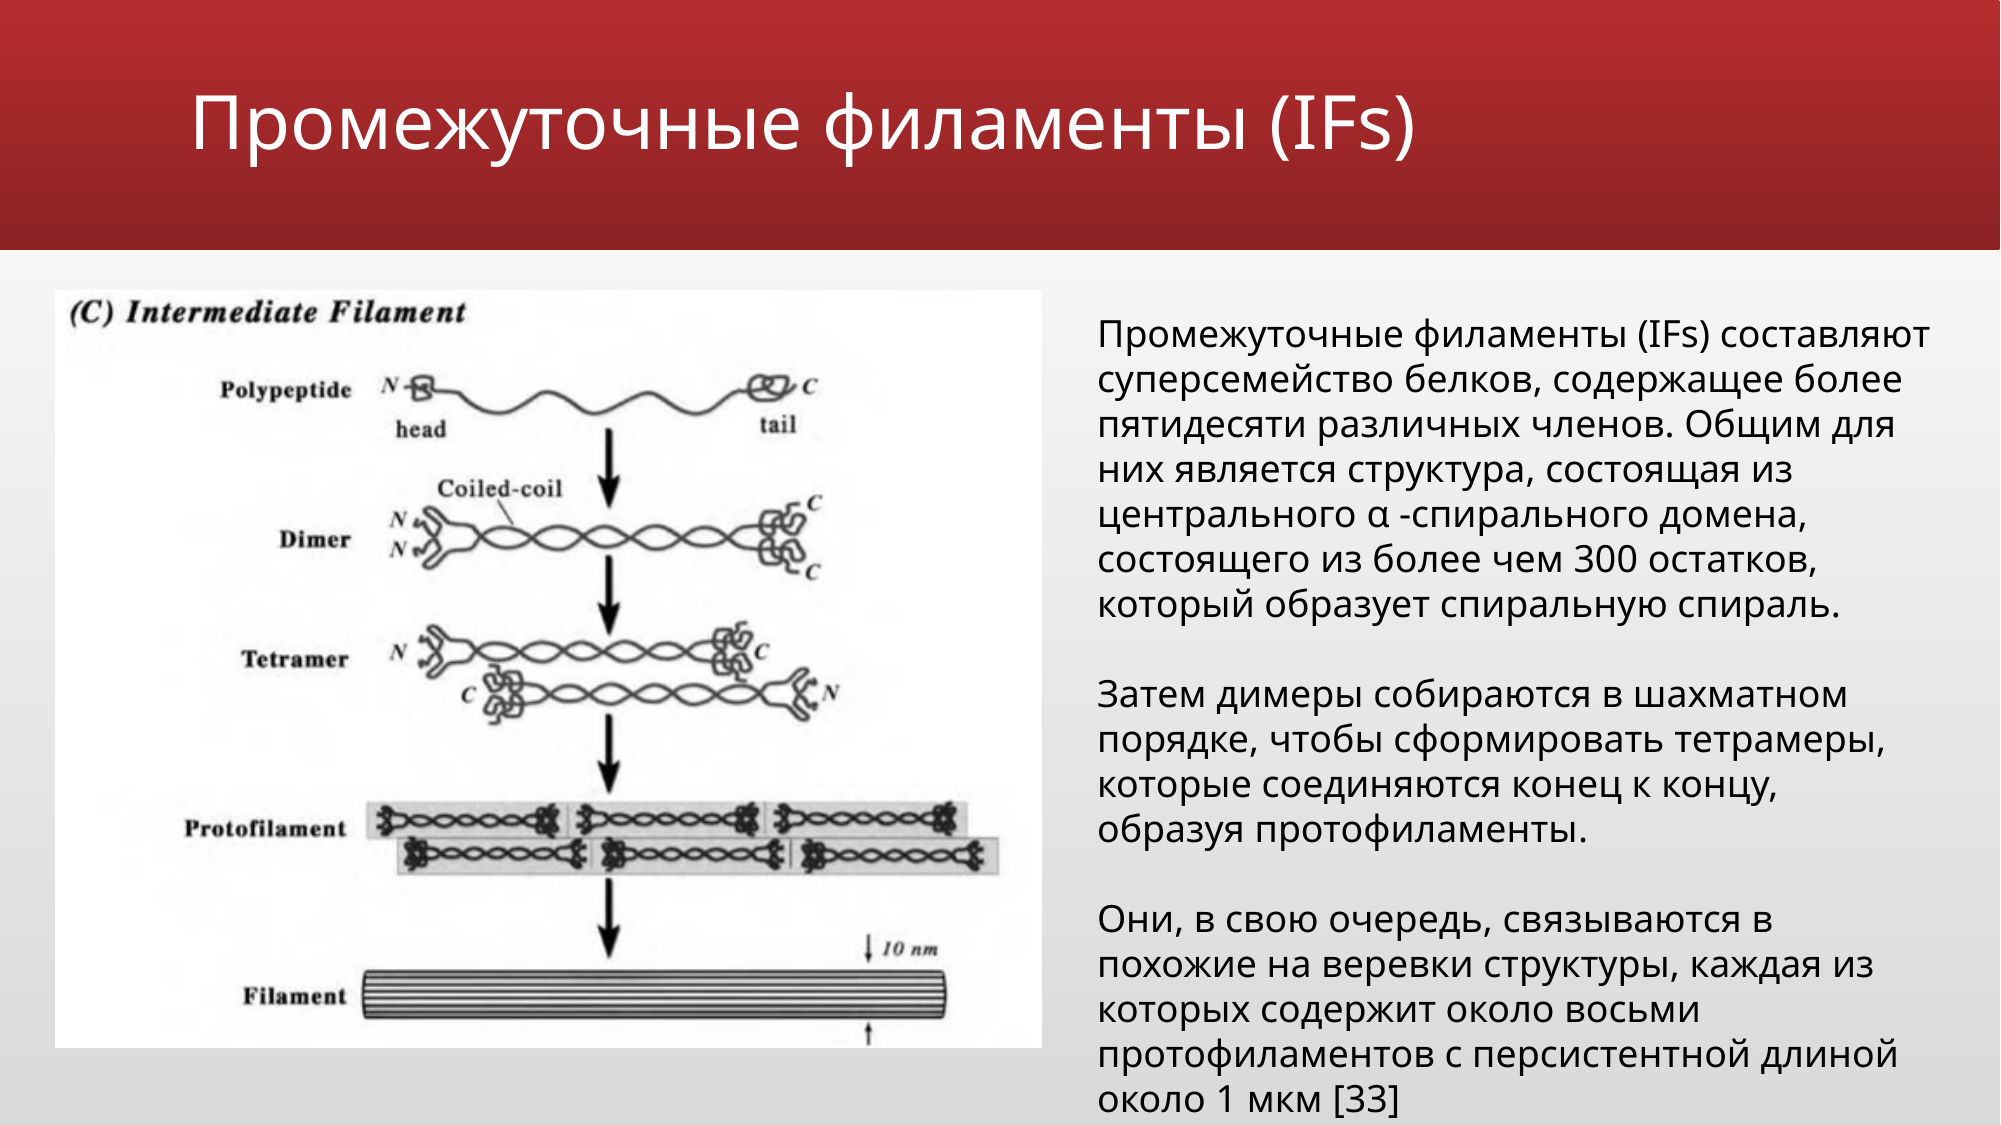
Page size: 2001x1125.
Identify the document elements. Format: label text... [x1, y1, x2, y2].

text_box Промежуточные филаменты (IFs) составляют суперсемейство белков, содержащее более пятидесяти различных членов. Общим для них является структура, состоящая из центрального α -спирального домена, состоящего из более чем 300 остатков, который образует спиральную спираль. Затем димеры собираются в шахматном порядке, чтобы сформировать тетрамеры, которые соединяются конец к концу, образуя протофиламенты. Они, в свою очередь, связываются в похожие на веревки структуры, каждая из которых содержит около восьми протофиламентов с персистентной длиной около 1 мкм [33] [1082, 302, 1951, 1125]
picture [54, 290, 1042, 1049]
title Промежуточные филаменты (IFs) [174, 16, 1825, 234]
